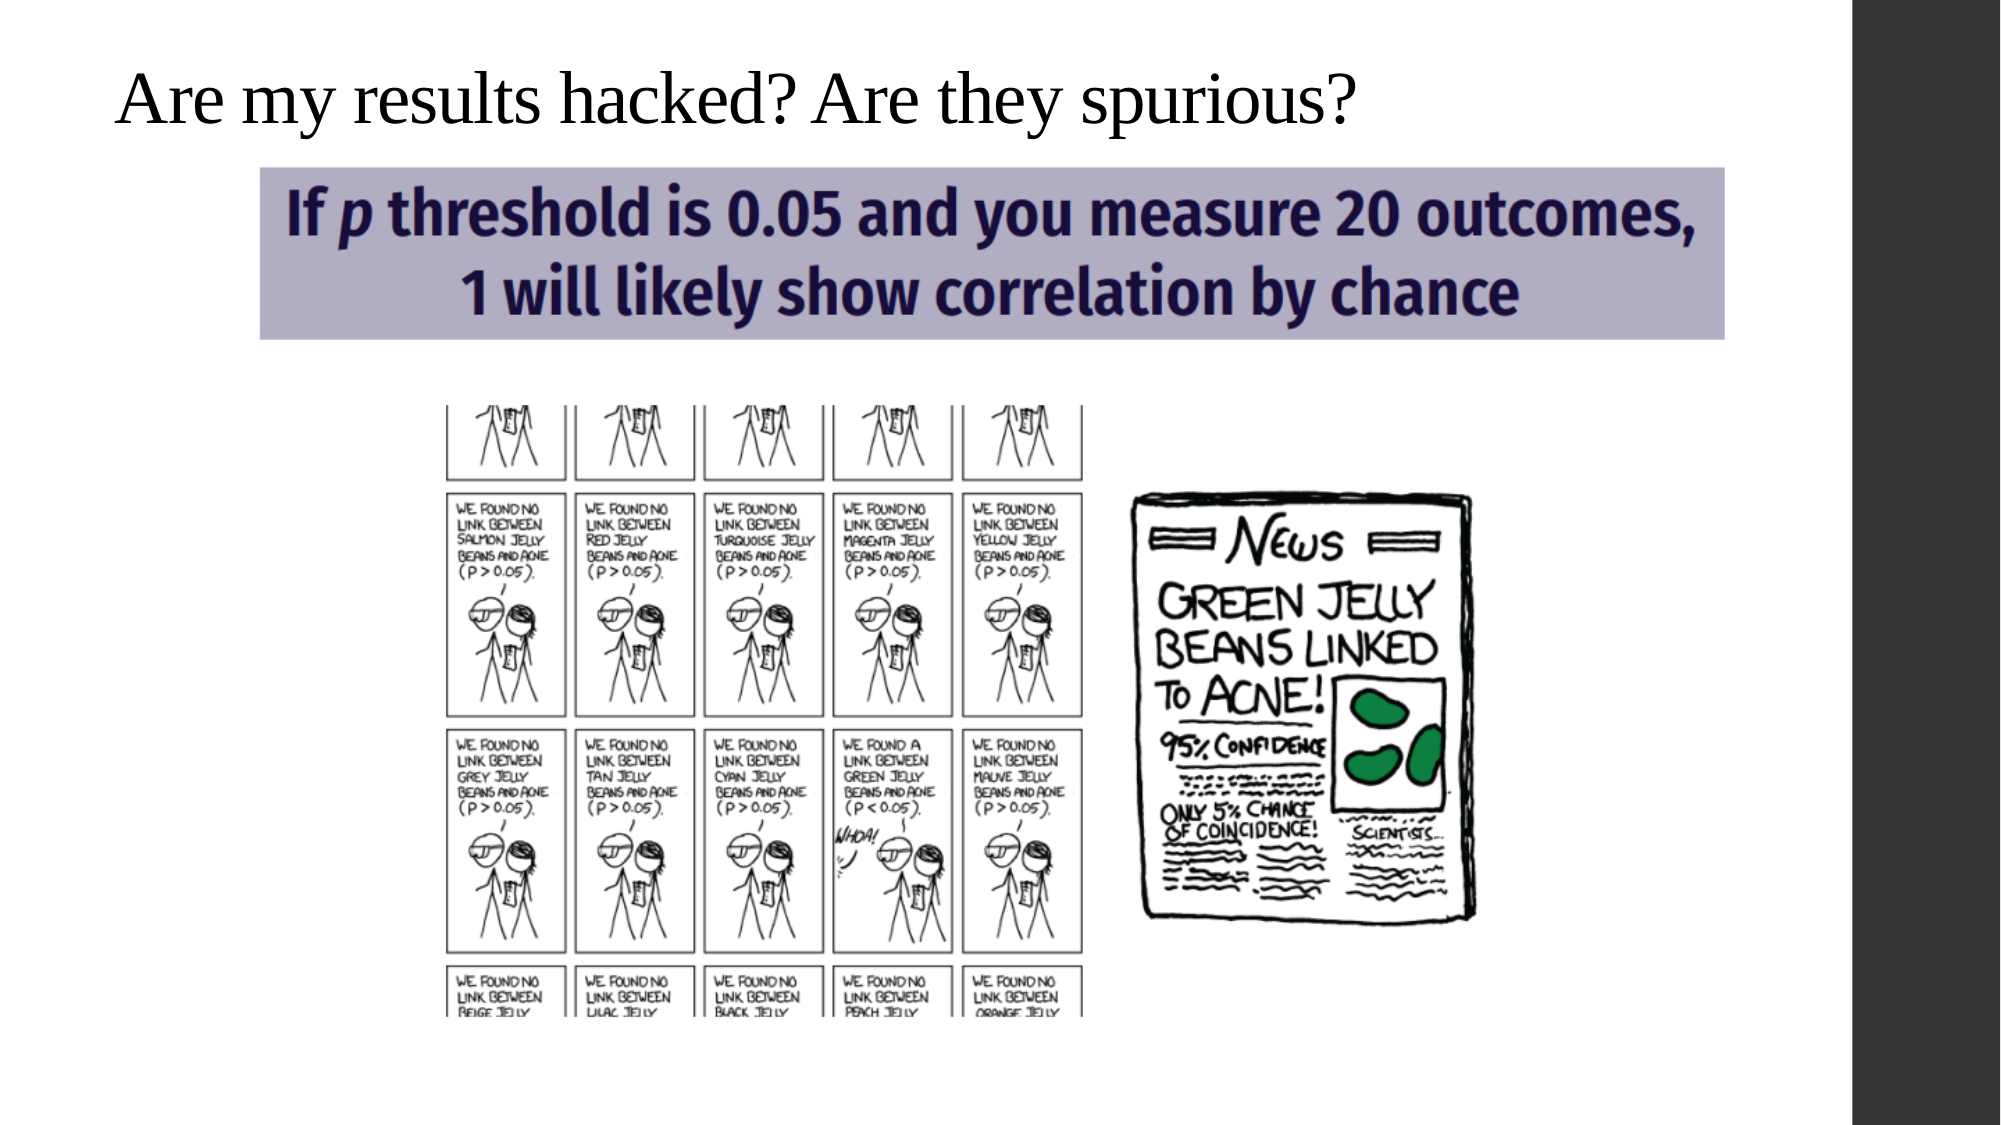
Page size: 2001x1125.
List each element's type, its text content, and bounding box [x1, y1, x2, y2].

title Are my results hacked? Are they spurious? [99, 44, 1813, 148]
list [249, 162, 1751, 1031]
